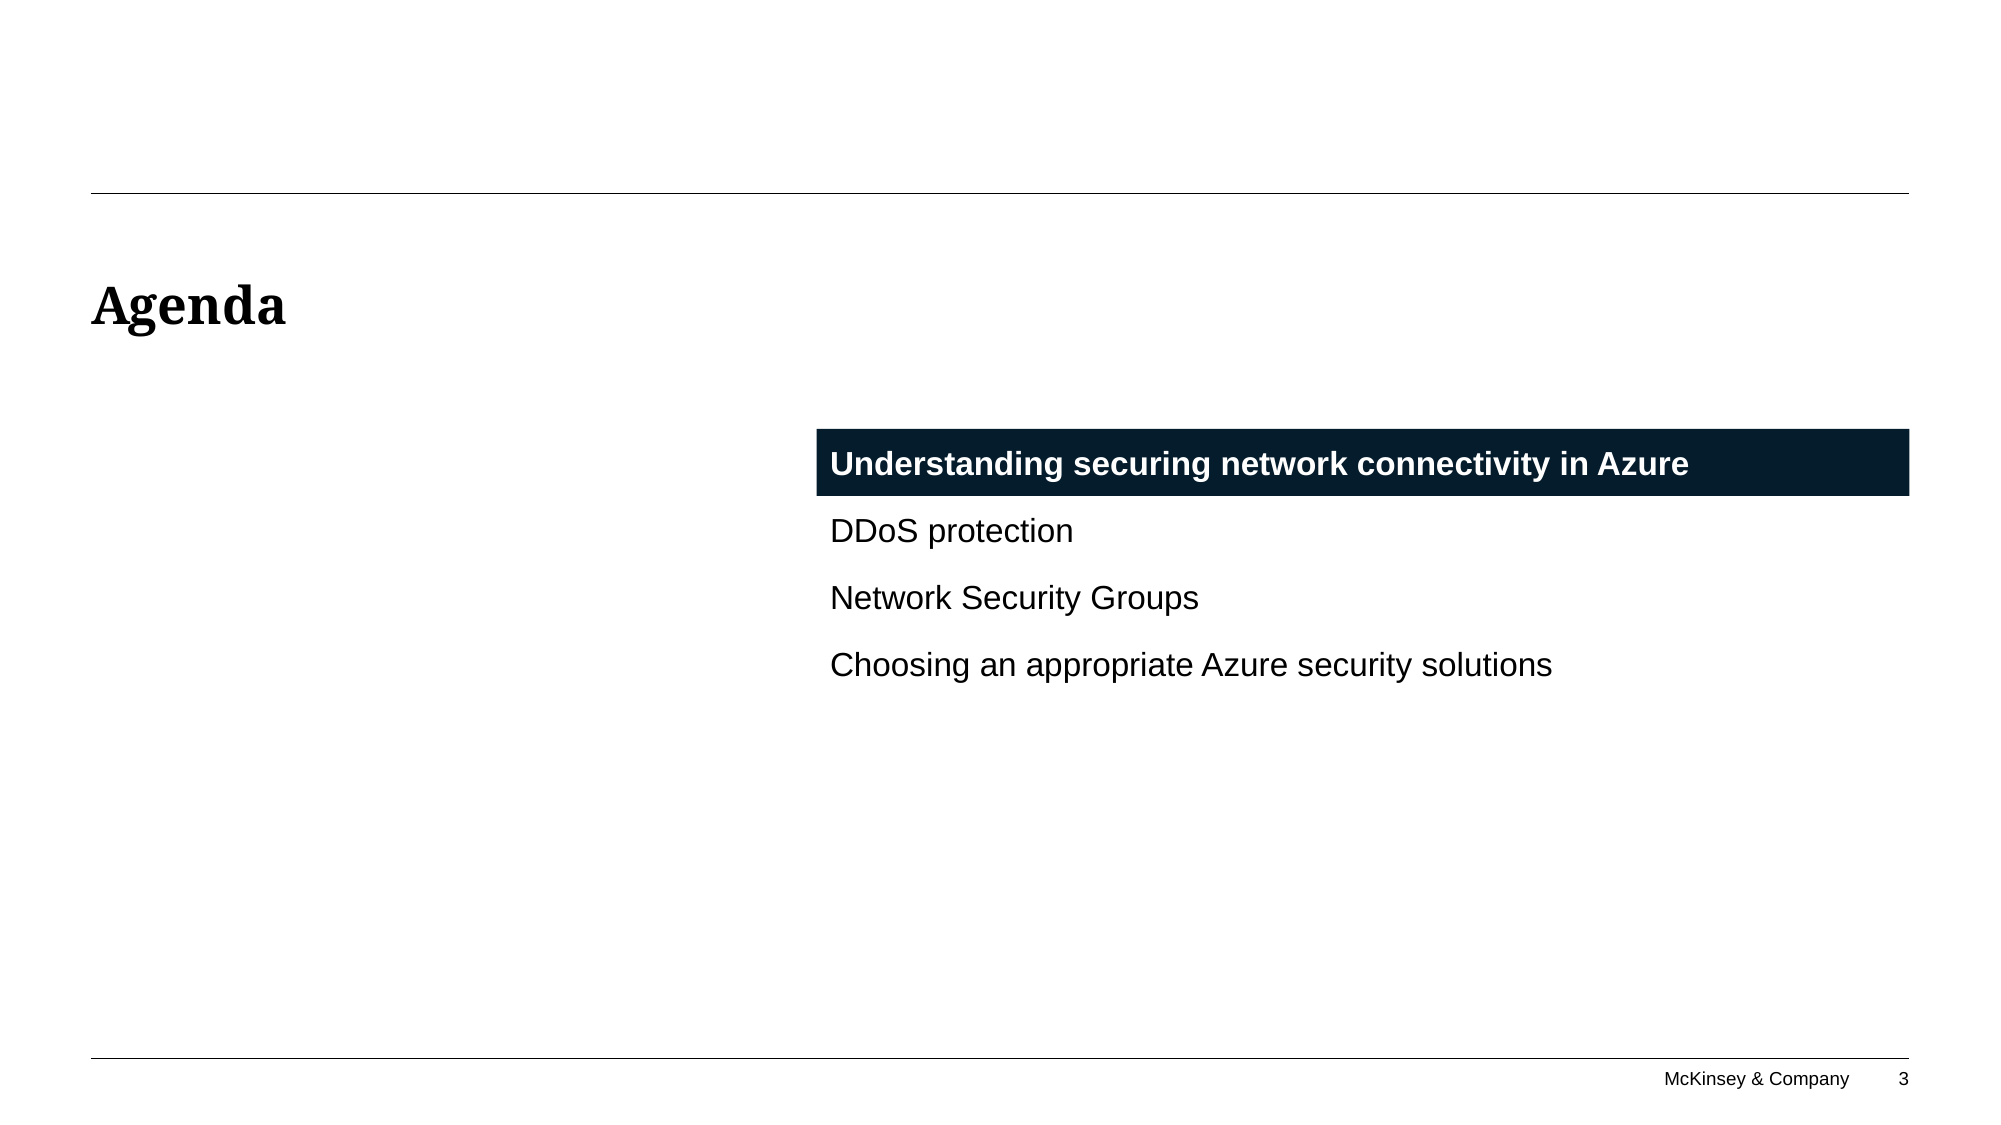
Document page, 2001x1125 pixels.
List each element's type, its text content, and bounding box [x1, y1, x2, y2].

text_box DDoS protection [816, 495, 1910, 562]
title Agenda [91, 279, 717, 468]
text_box Network Security Groups [816, 562, 1910, 629]
text_box Choosing an appropriate Azure security solutions [816, 629, 1910, 697]
text_box Understanding securing network connectivity in Azure [816, 428, 1910, 495]
